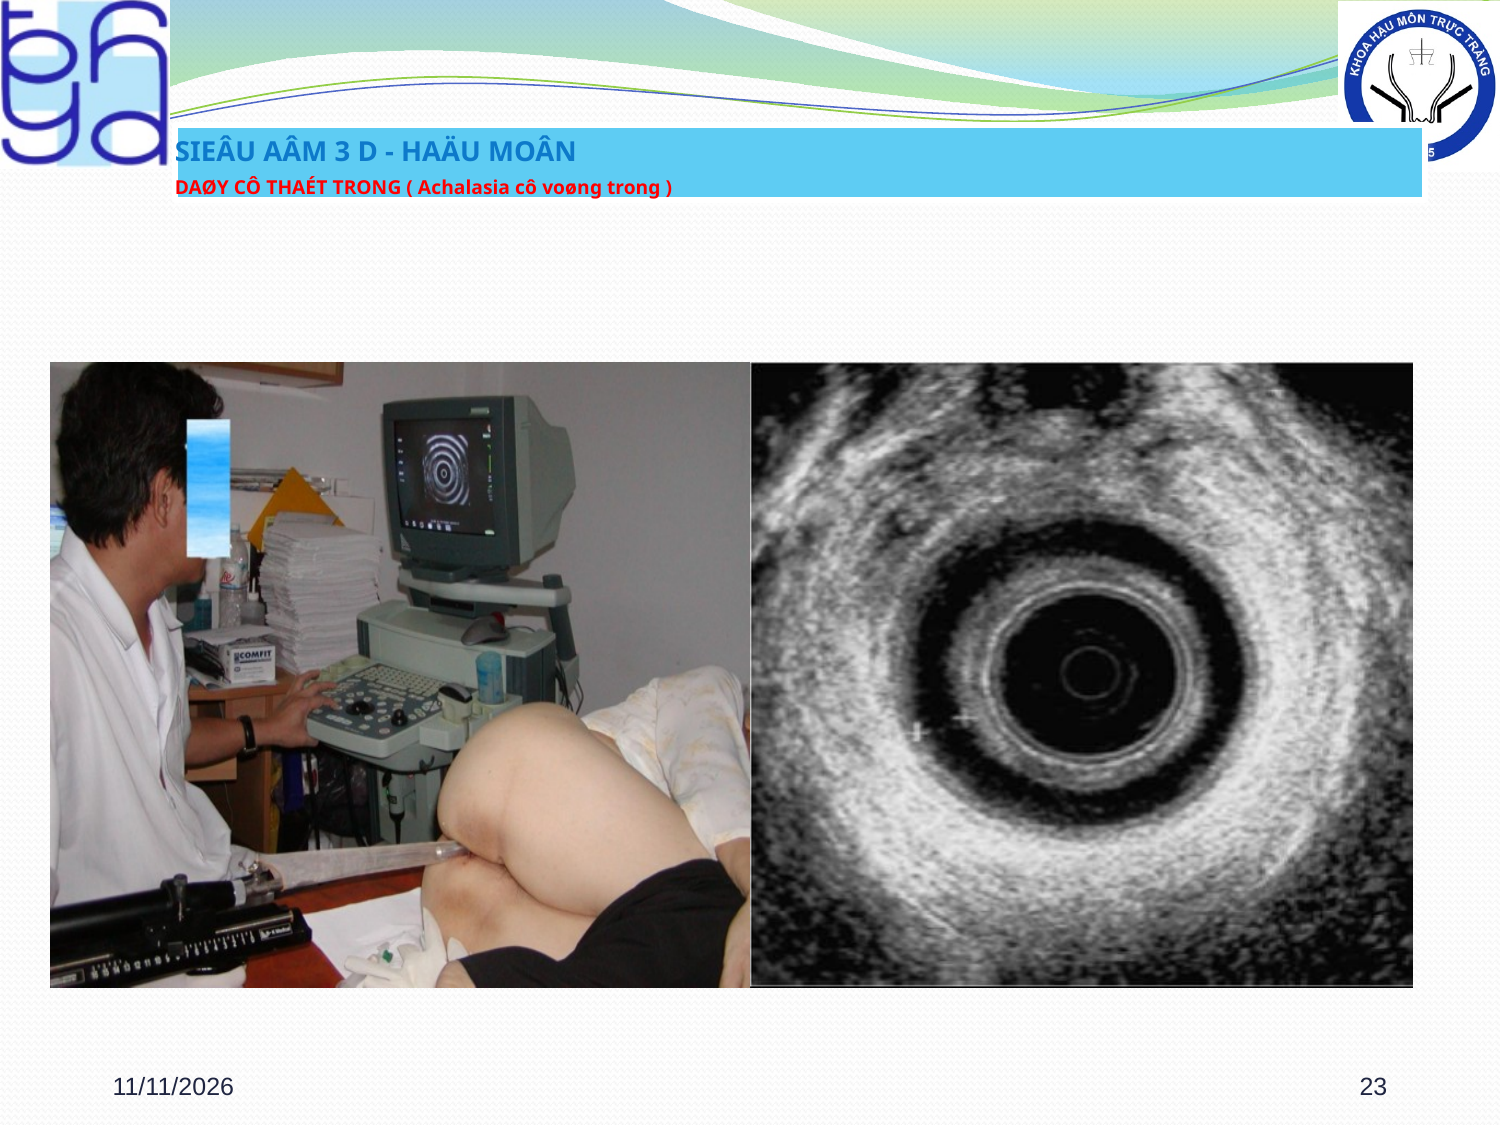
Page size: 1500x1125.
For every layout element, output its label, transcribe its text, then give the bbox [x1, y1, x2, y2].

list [751, 362, 1413, 988]
slide_number 23 [1074, 1025, 1388, 1100]
picture [1338, 1, 1500, 172]
picture [0, 0, 170, 169]
text_box Đo bề dày của cơ mu trực tràng lúc rặn [751, 363, 758, 988]
title SIEÂU AÂM 3 D - HAÄU MOÂN DAØY CÔ THAÉT TRONG ( Achalasia cô voøng trong ) [172, 122, 1428, 203]
picture [49, 362, 751, 988]
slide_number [112, 1025, 425, 1100]
